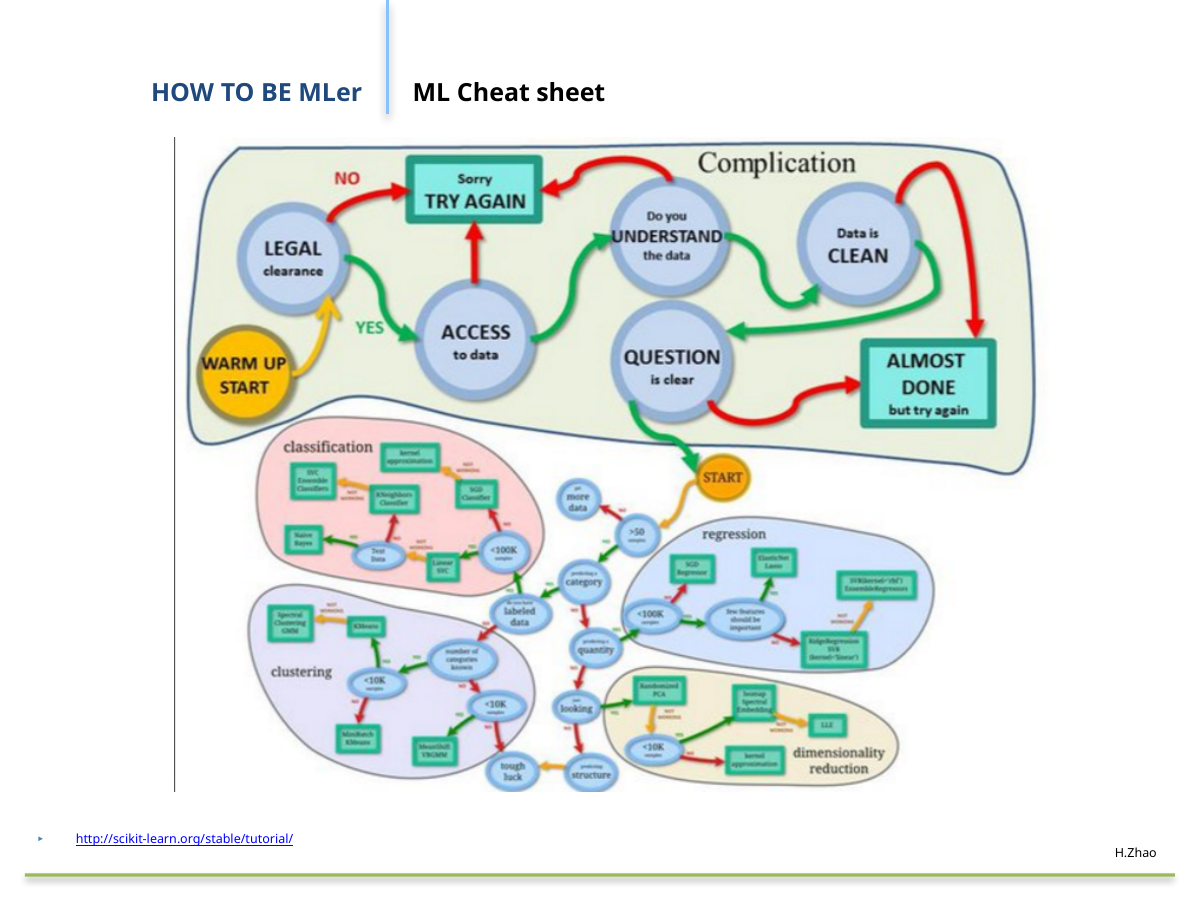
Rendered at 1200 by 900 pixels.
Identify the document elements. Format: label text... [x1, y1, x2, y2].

picture [174, 137, 1051, 793]
title HOW TO BE MLer [24, 12, 375, 113]
list ML Cheat sheet [399, 12, 1175, 113]
list http://scikit-learn.org/stable/tutorial/ [24, 825, 1175, 863]
